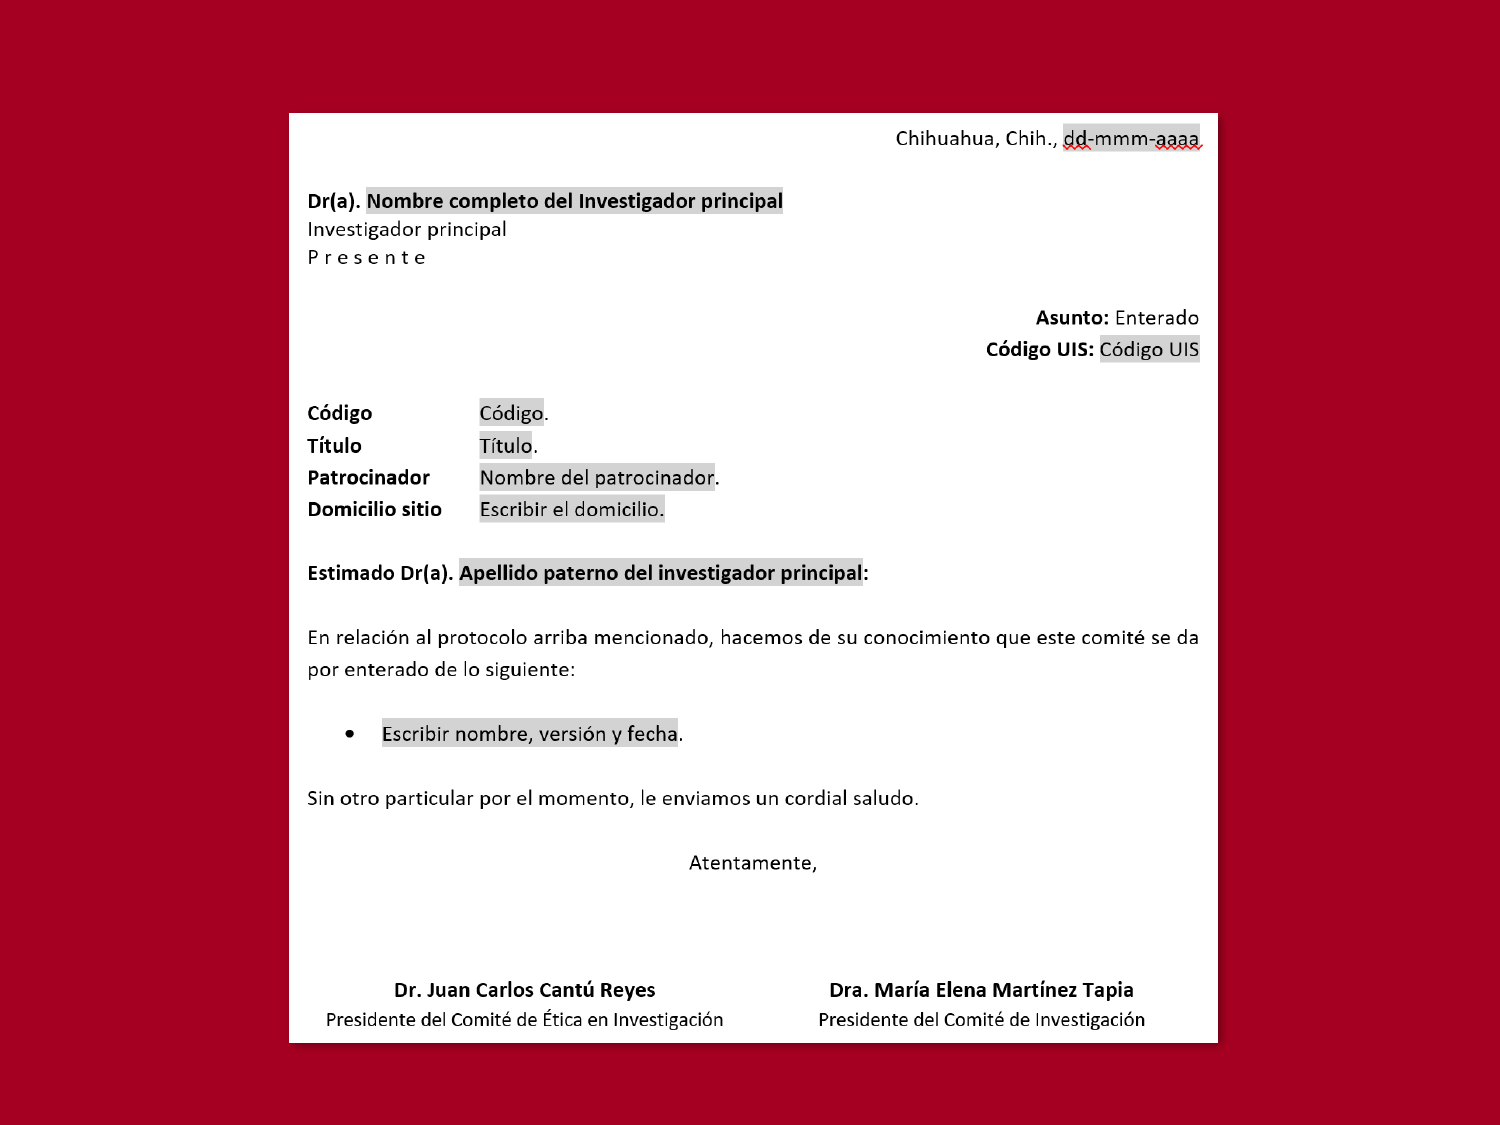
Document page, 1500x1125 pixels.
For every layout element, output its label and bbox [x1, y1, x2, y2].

picture [289, 113, 1218, 1043]
